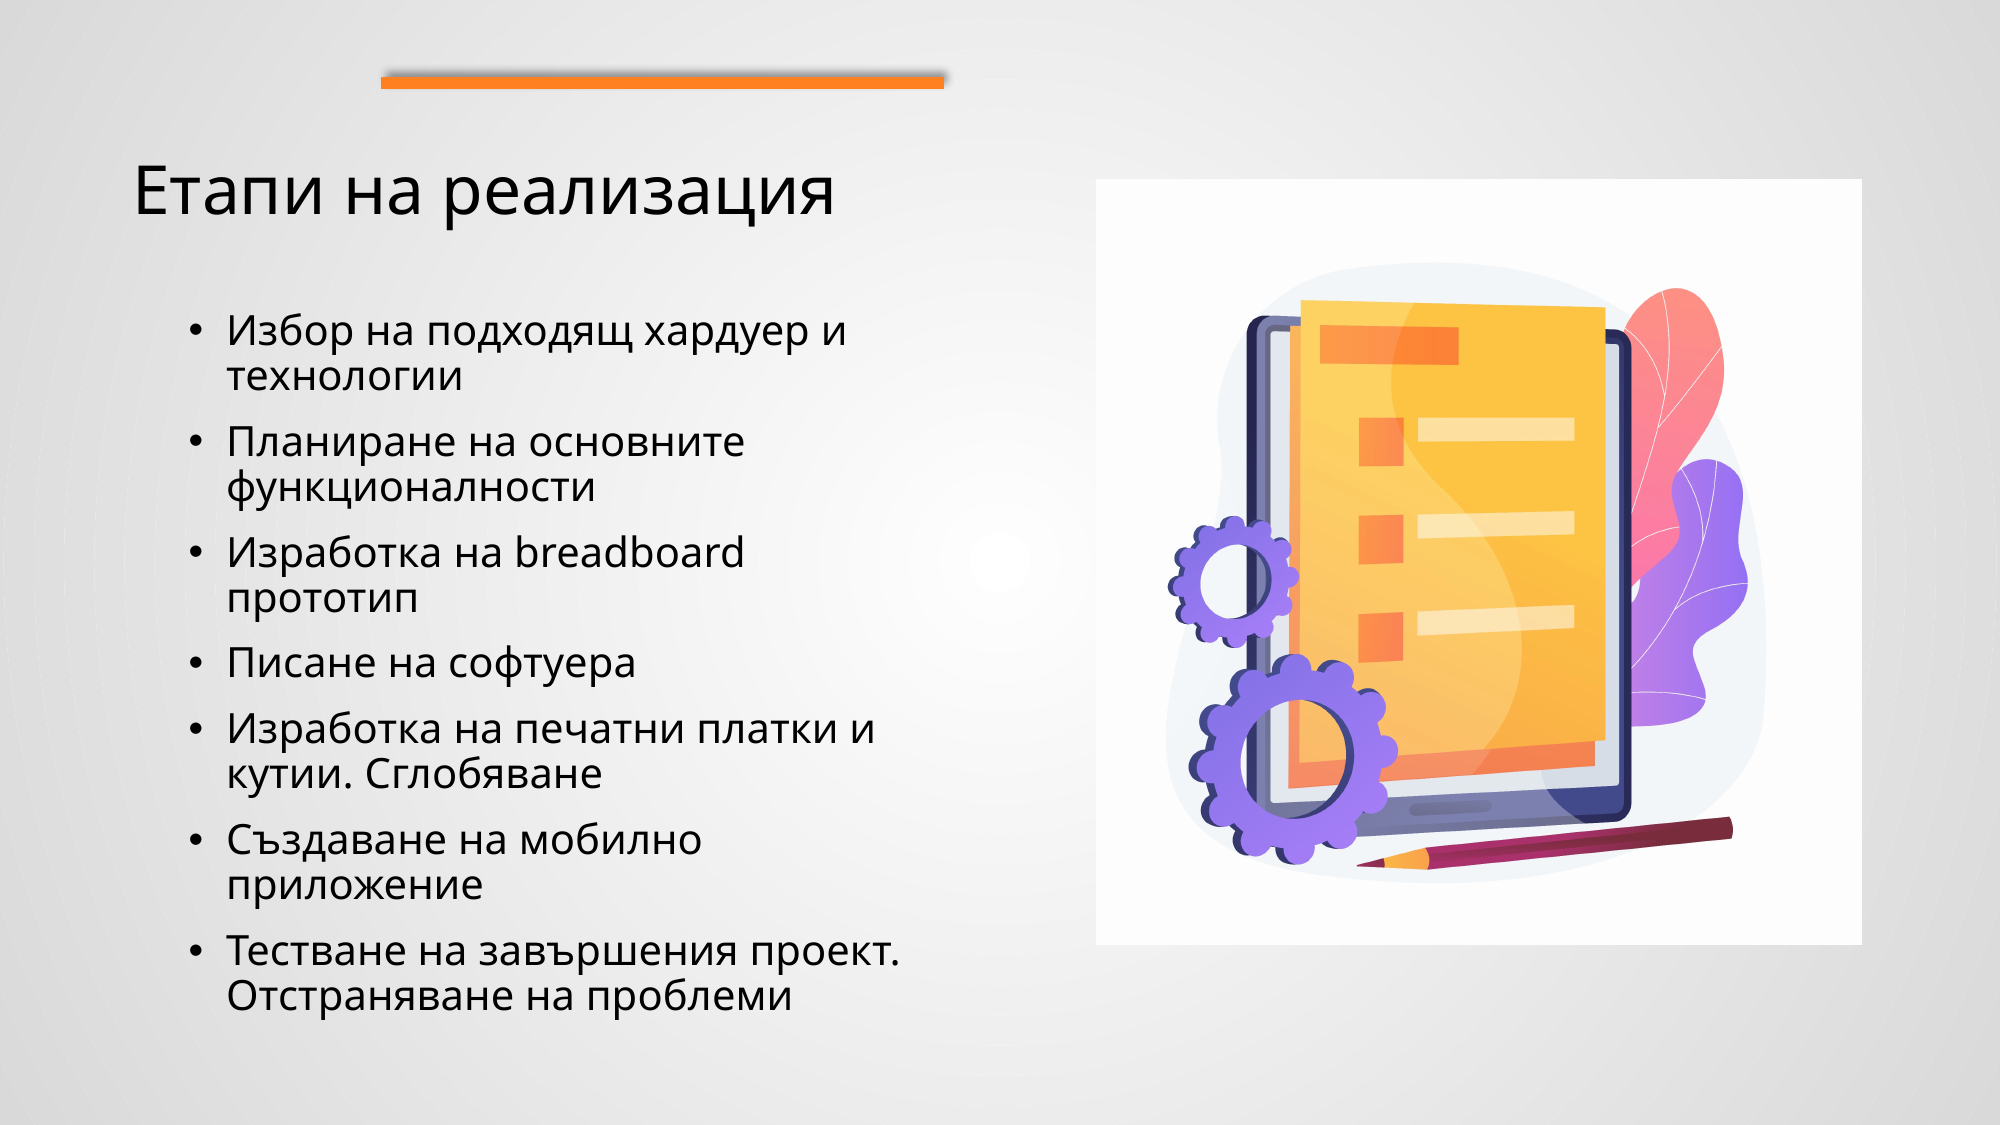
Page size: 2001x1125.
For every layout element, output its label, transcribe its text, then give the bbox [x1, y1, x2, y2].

list Избор на подходящ хардуер и технологии Планиране на основните функционалности Изработка на breadboard прототип Писане на софтуера Изработка на печатни платки и кутии. Сглобяване Създаване на мобилно приложение Тестване на завършения проект. Отстраняване на проблеми [117, 301, 954, 1048]
title Етапи на реализация [117, 111, 954, 237]
picture [1096, 179, 1863, 946]
